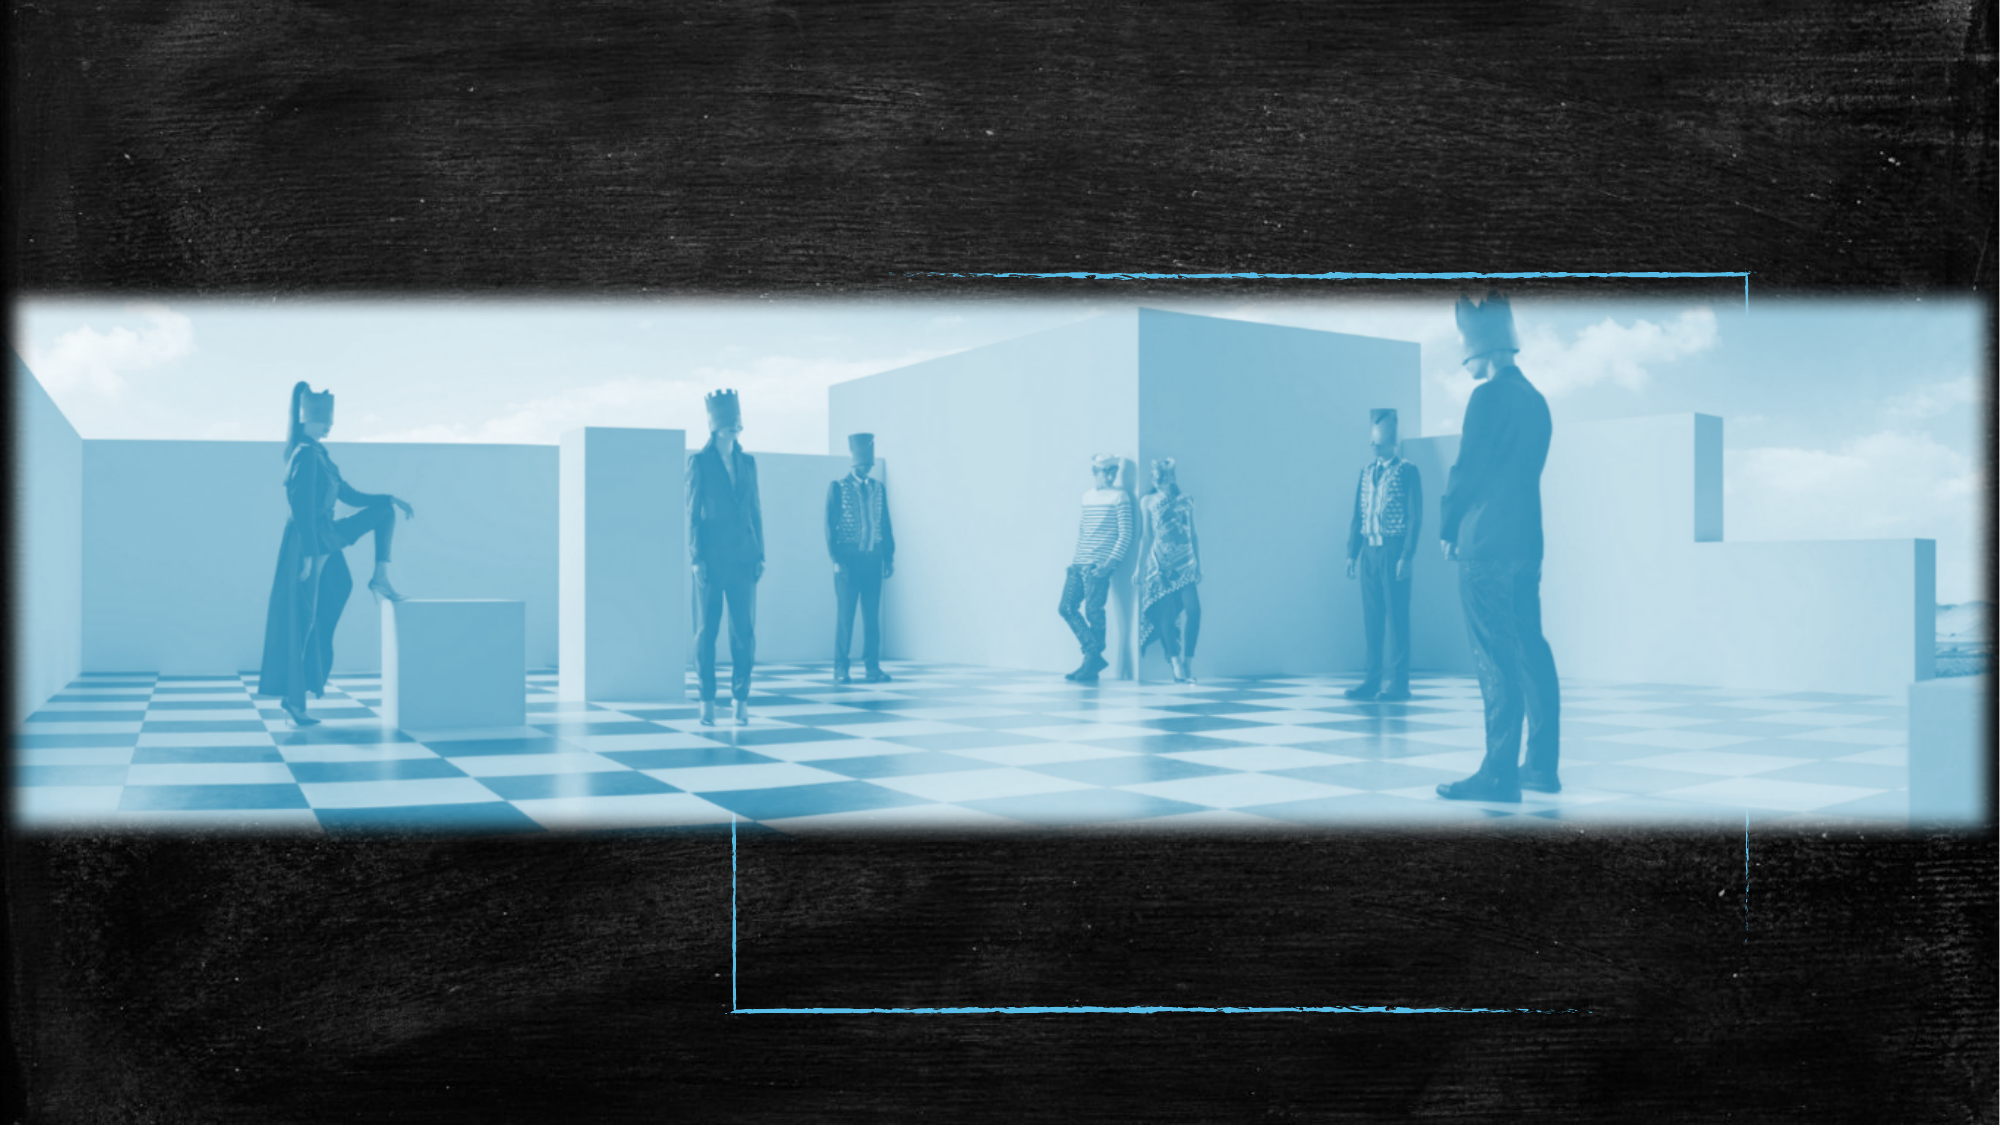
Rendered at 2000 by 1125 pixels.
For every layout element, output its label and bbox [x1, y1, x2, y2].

list [0, 283, 2000, 842]
